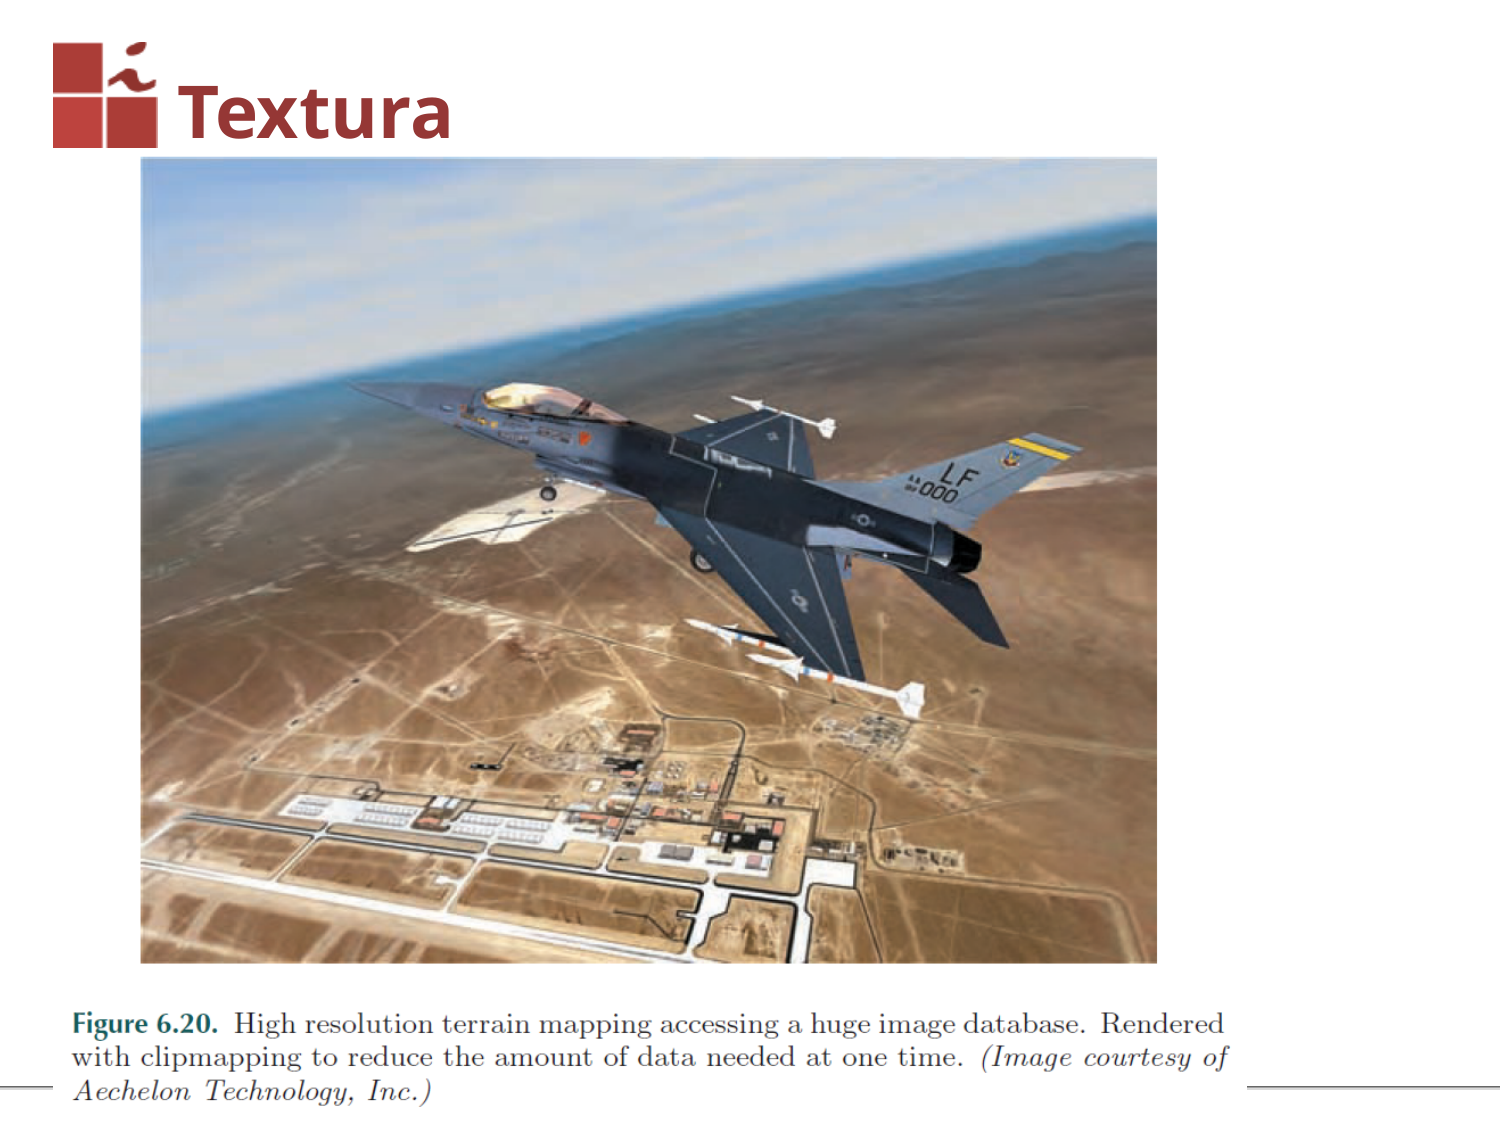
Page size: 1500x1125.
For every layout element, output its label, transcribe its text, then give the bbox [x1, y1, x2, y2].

picture [0, 149, 1500, 1107]
picture [52, 42, 159, 148]
text_box Textura [162, 22, 1478, 197]
